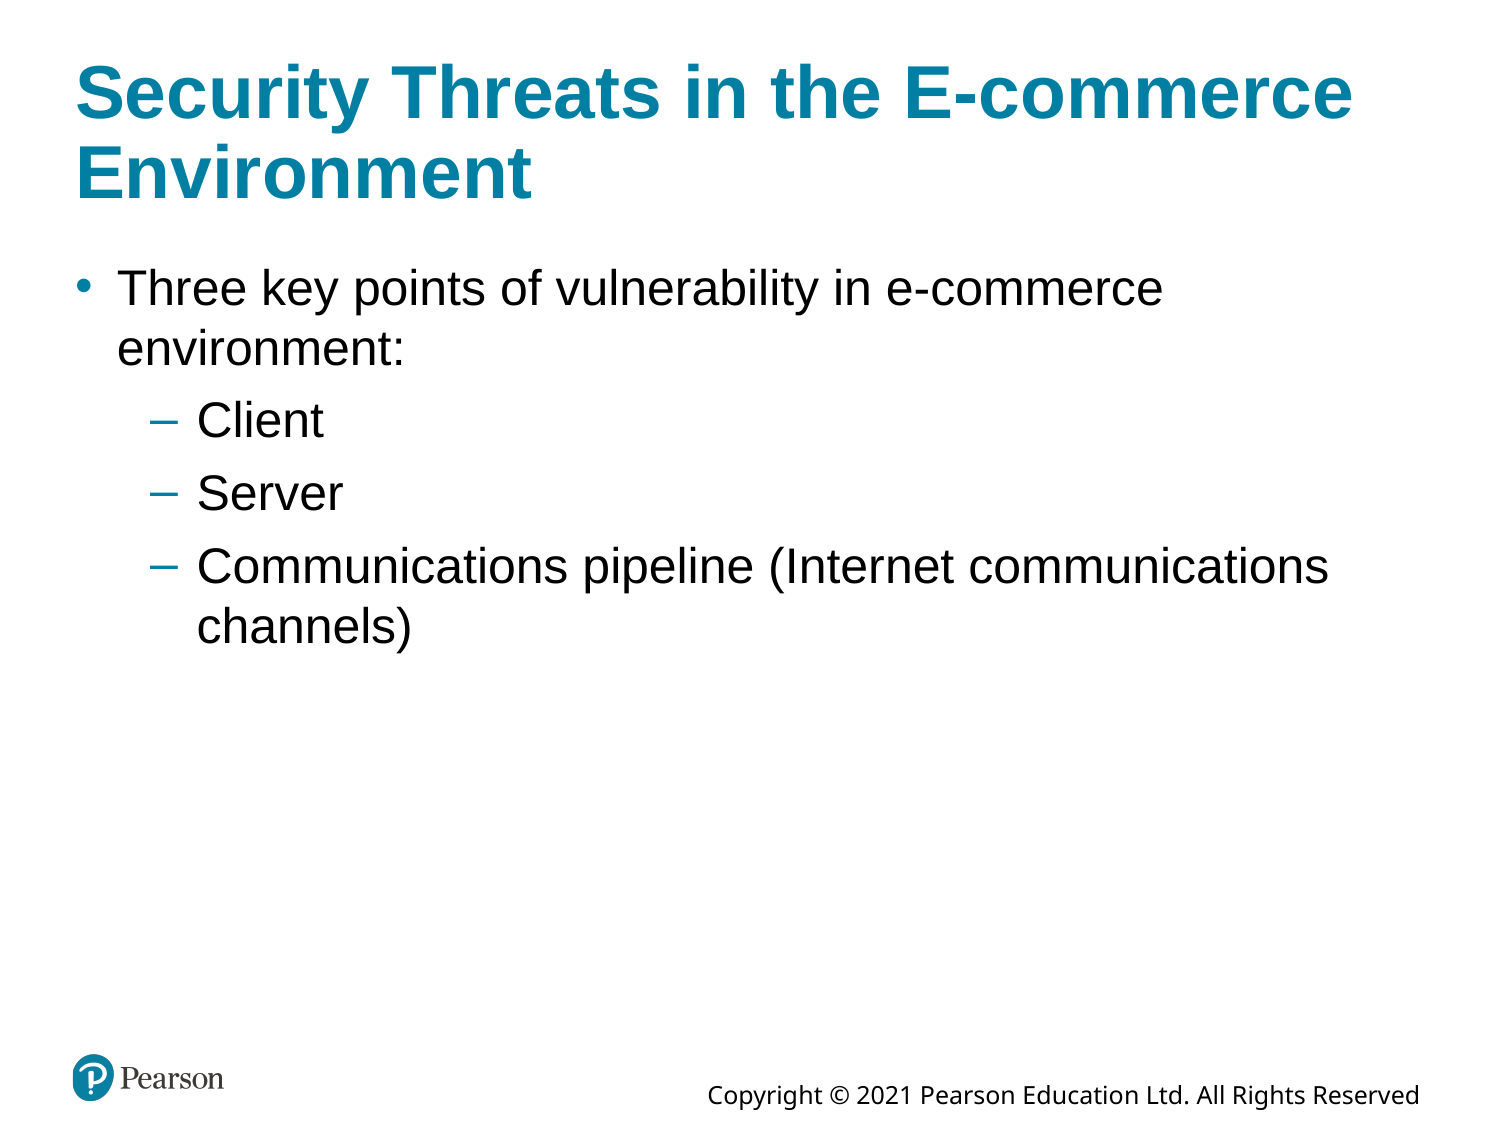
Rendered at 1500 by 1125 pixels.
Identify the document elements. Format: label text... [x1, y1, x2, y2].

picture [80, 1063, 106, 1088]
list Three key points of vulnerability in e-commerce environment: Client Server Communications pipeline (Internet communications channels) [75, 255, 1425, 998]
picture [72, 1087, 83, 1101]
picture [98, 1054, 224, 1101]
title Security Threats in the E-commerce Environment [75, 35, 1425, 216]
picture [72, 1054, 88, 1070]
